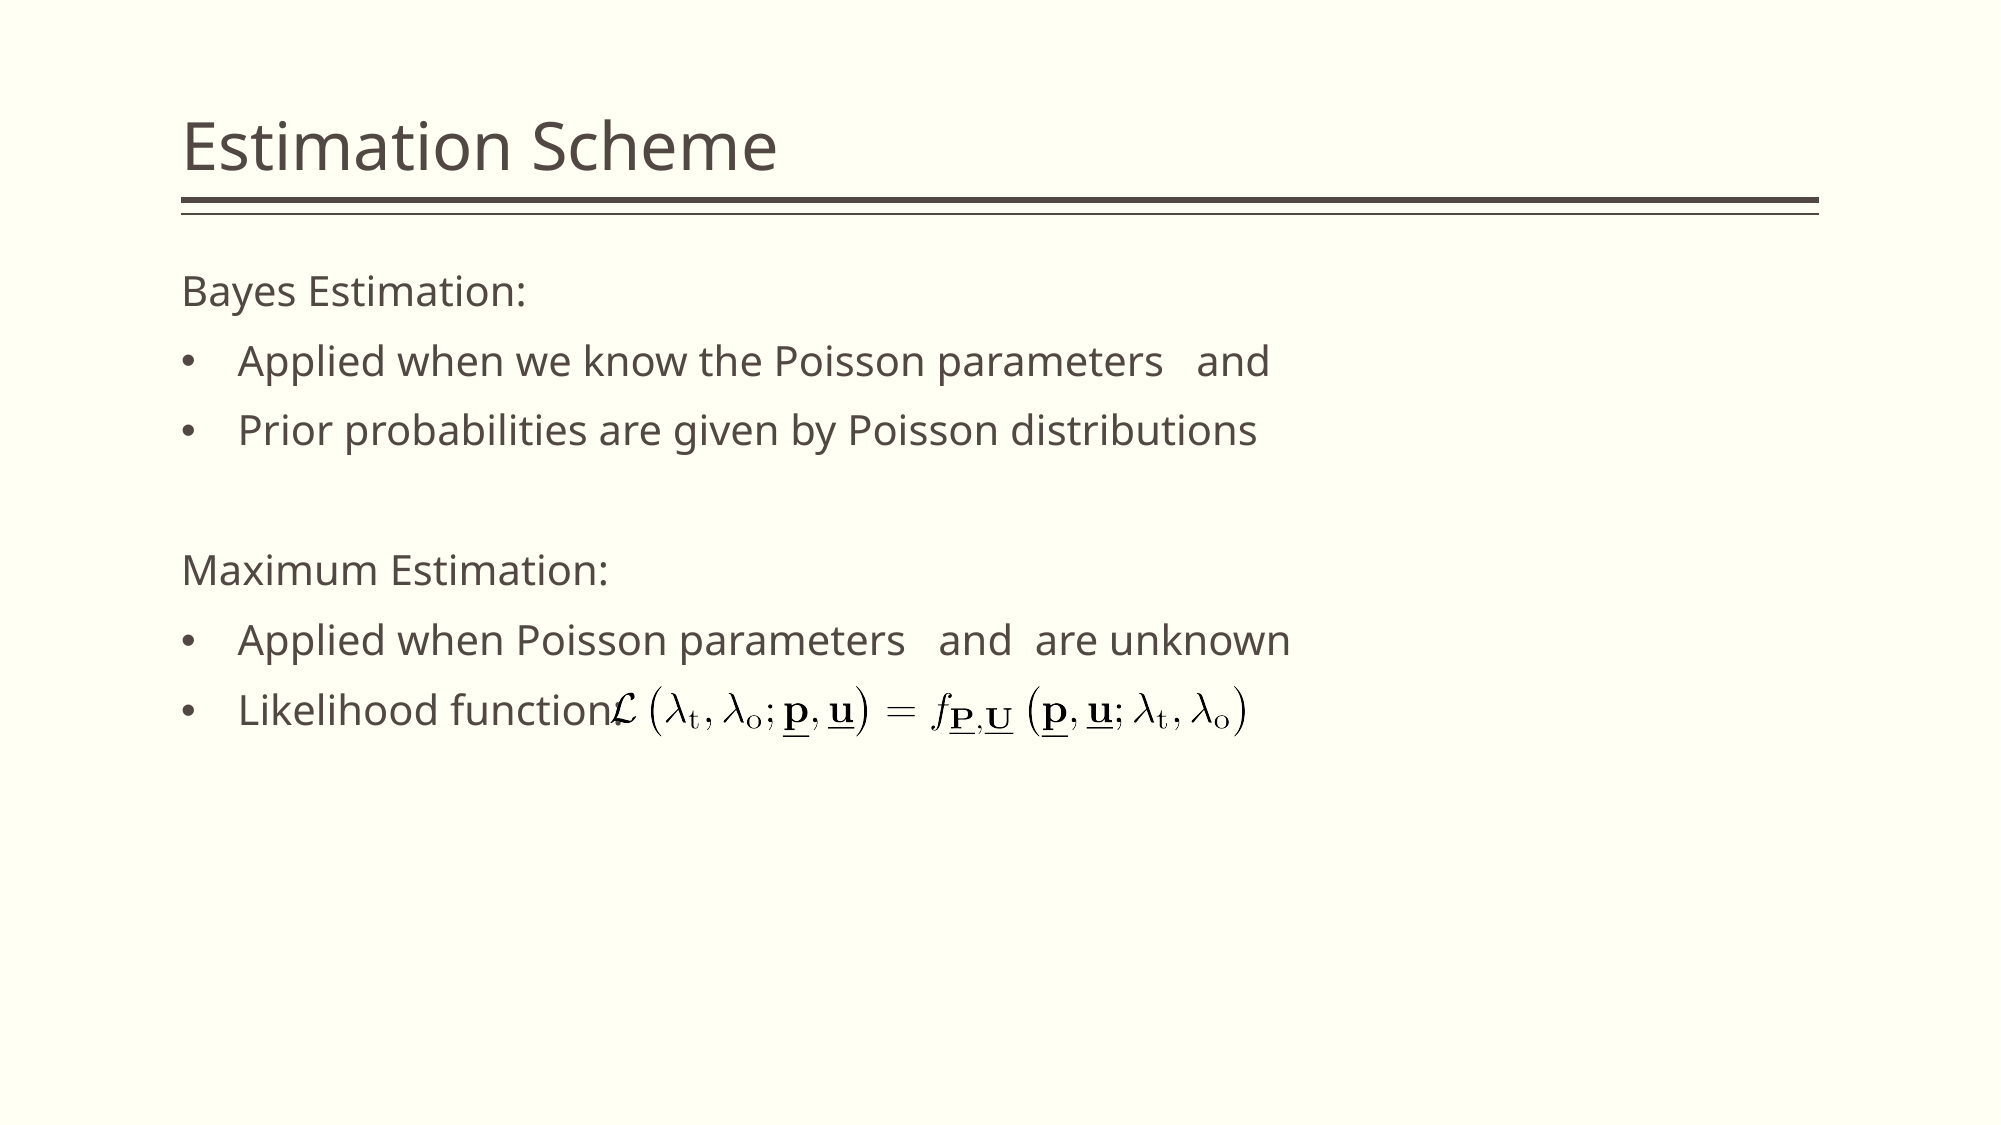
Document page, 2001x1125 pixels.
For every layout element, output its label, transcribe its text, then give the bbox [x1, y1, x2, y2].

picture [610, 686, 1245, 737]
title Estimation Scheme [181, 12, 1819, 193]
